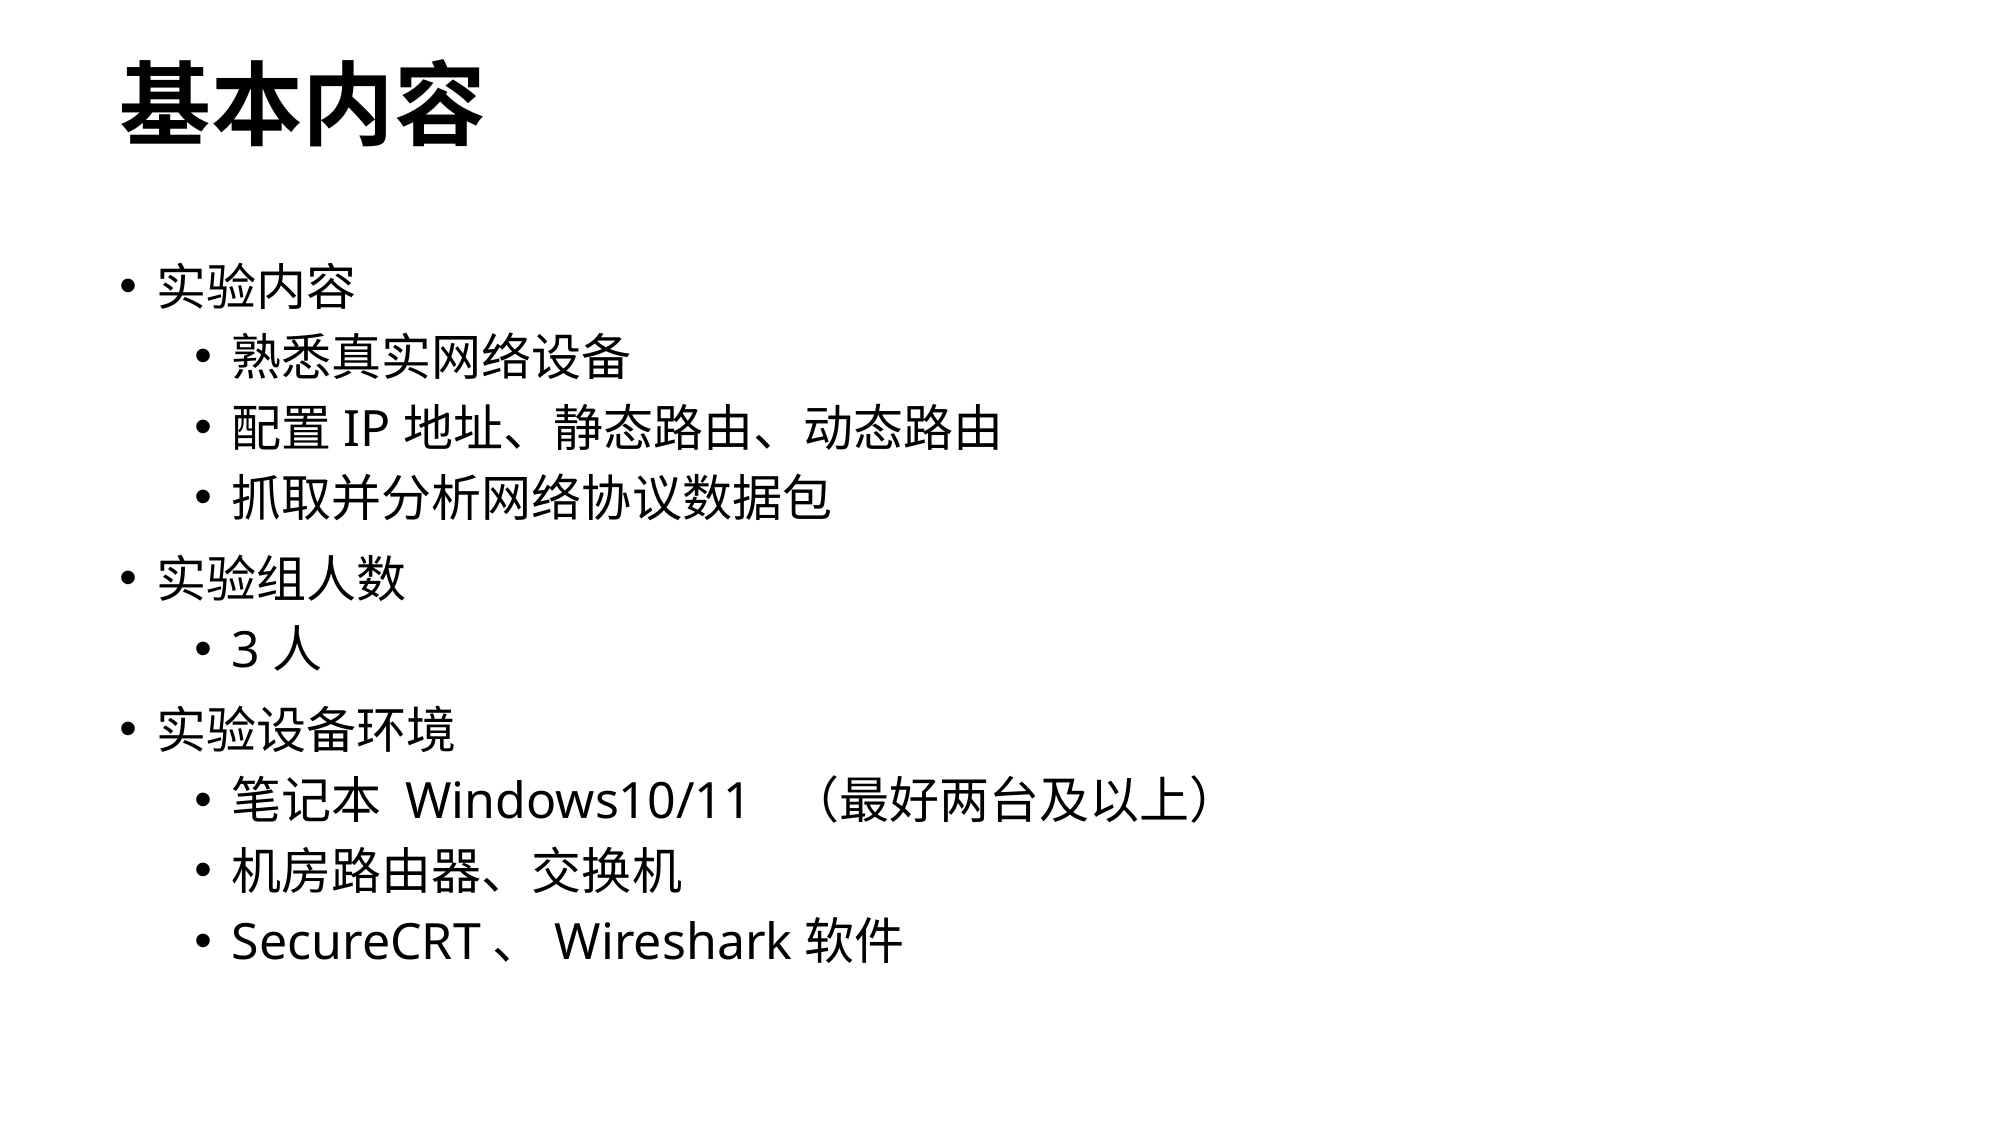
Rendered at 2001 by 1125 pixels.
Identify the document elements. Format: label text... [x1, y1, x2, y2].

title 基本内容 [104, 0, 2000, 218]
list 实验内容 熟悉真实网络设备 配置IP地址、静态路由、动态路由 抓取并分析网络协议数据包 实验组人数 3人 实验设备环境 笔记本 Windows10/11 （最好两台及以上） 机房路由器、交换机 SecureCRT、Wireshark软件 [104, 247, 1864, 1125]
